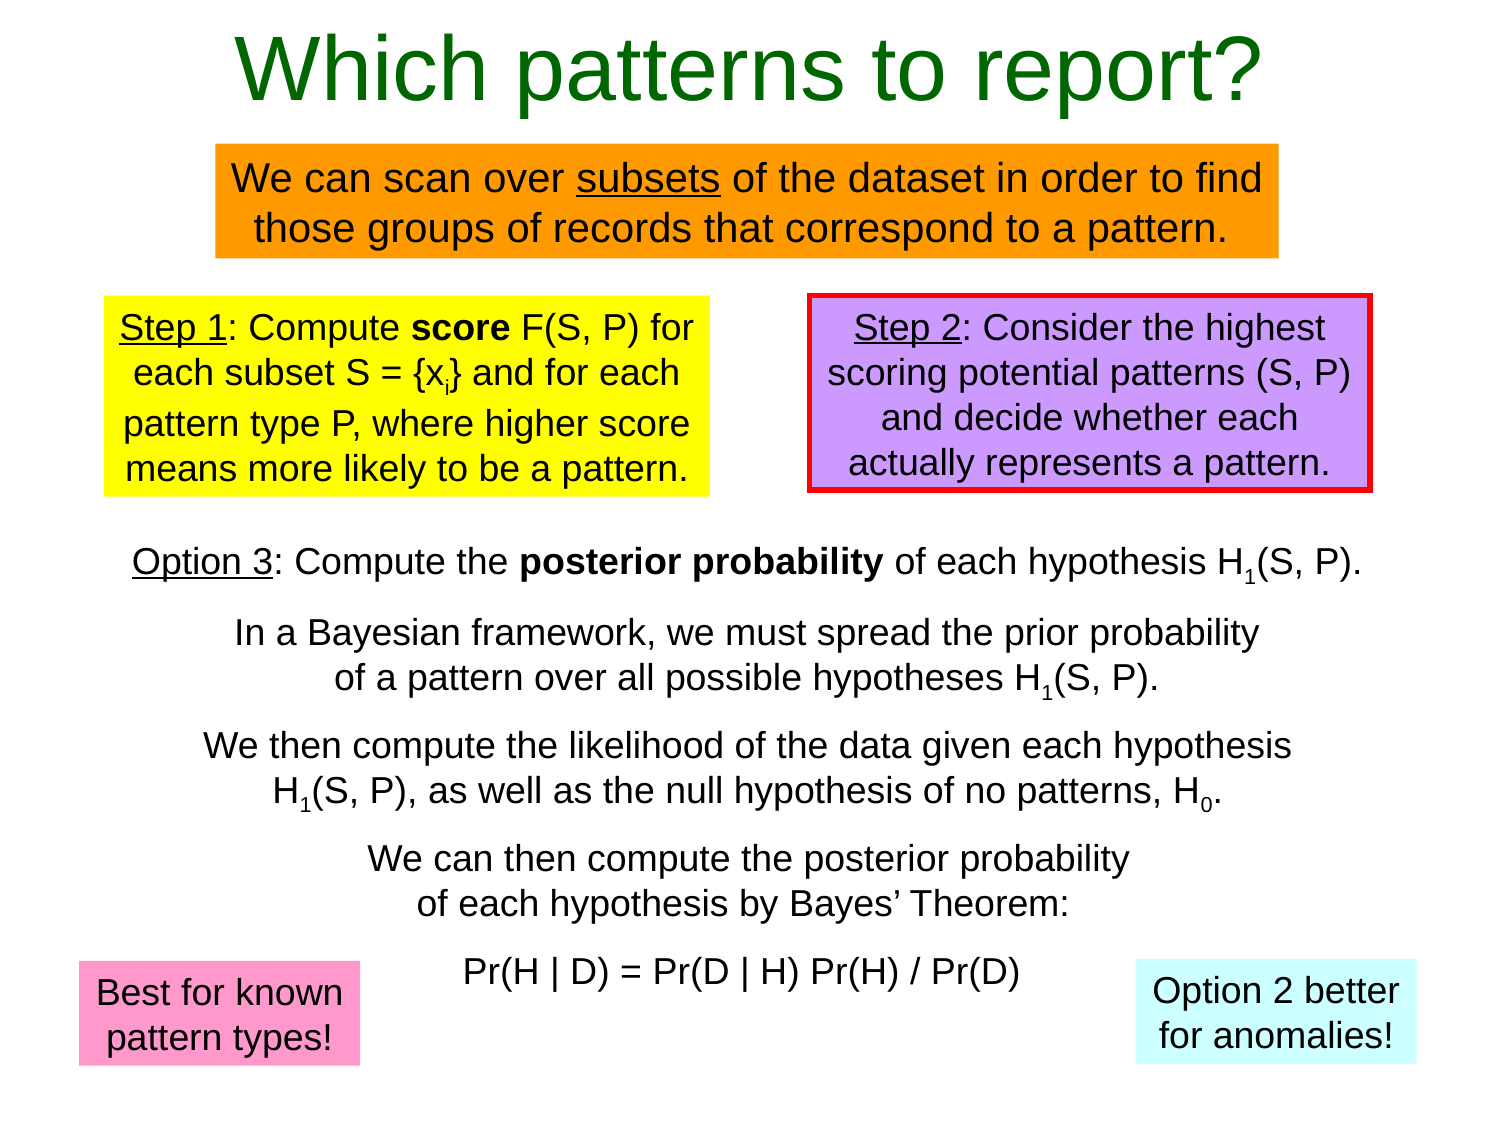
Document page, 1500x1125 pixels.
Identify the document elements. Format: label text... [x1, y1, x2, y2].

text_box Which patterns to report? [74, 12, 1425, 127]
text_box In a Bayesian framework, we must spread the prior probability of a pattern over all possible hypotheses H1(S, P). [209, 601, 1285, 712]
text_box Pr(H | D) = Pr(D | H) Pr(H) / Pr(D) [447, 940, 1047, 1000]
text_box Best for known pattern types! [79, 960, 361, 1066]
text_box Option 3: Compute the posterior probability of each hypothesis H1(S, P). [90, 529, 1404, 596]
text_box Option 2 better for anomalies! [1135, 959, 1417, 1064]
text_box We can scan over subsets of the dataset in order to find those groups of records that correspond to a pattern. [215, 143, 1279, 259]
text_box Step 2: Consider the highest scoring potential patterns (S, P) and decide whether each actually represents a pattern. [809, 295, 1371, 490]
text_box We can then compute the posterior probability of each hypothesis by Bayes’ Theorem: [342, 827, 1155, 932]
text_box Step 1: Compute score F(S, P) for each subset S = {xi} and for each pattern type P, where higher score means more likely to be a pattern. [103, 295, 710, 497]
text_box We then compute the likelihood of the data given each hypothesis H1(S, P), as well as the null hypothesis of no patterns, H0. [165, 713, 1330, 825]
